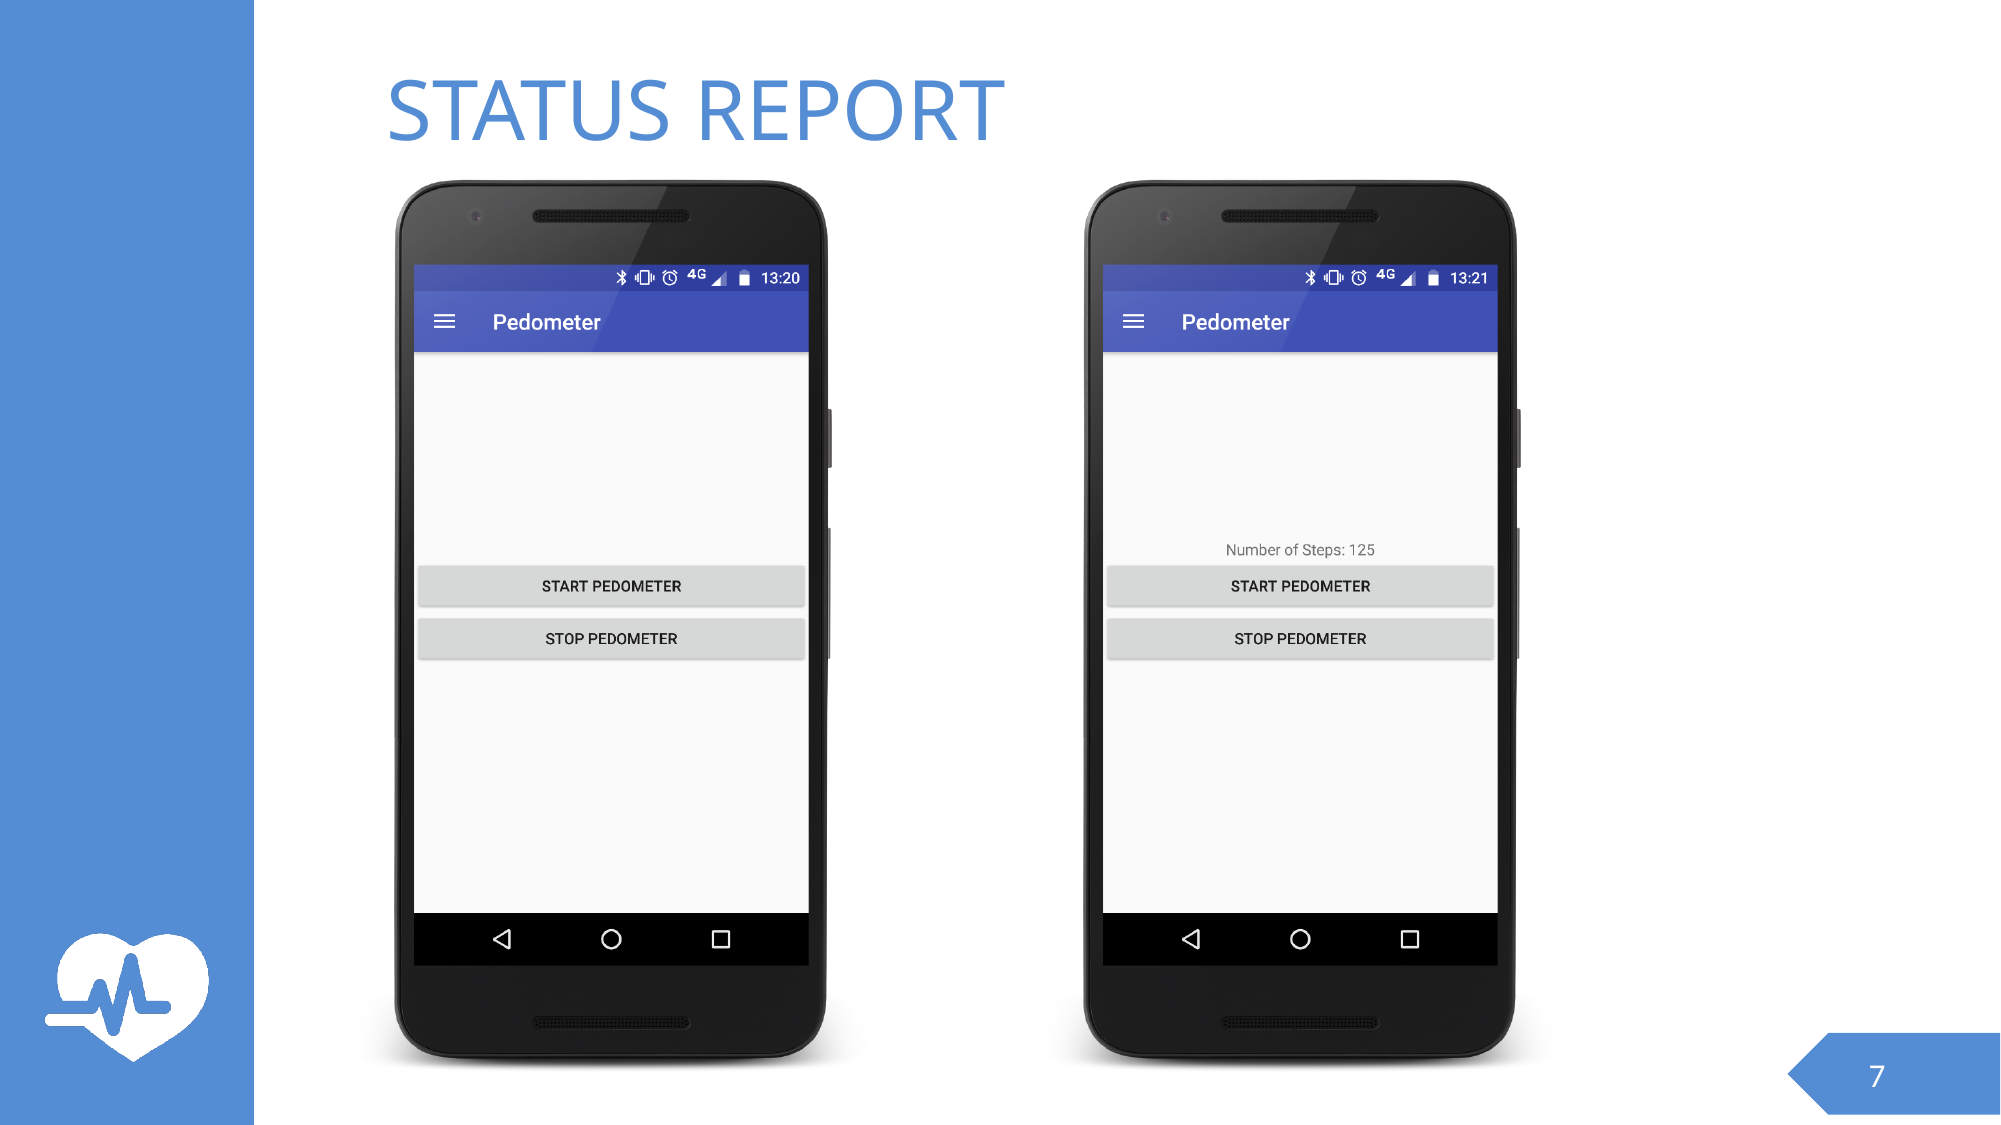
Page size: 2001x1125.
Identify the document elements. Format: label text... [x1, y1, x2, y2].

title Status Report [371, 59, 1863, 167]
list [302, 87, 923, 1125]
picture [42, 913, 211, 1082]
picture [991, 87, 1612, 1125]
